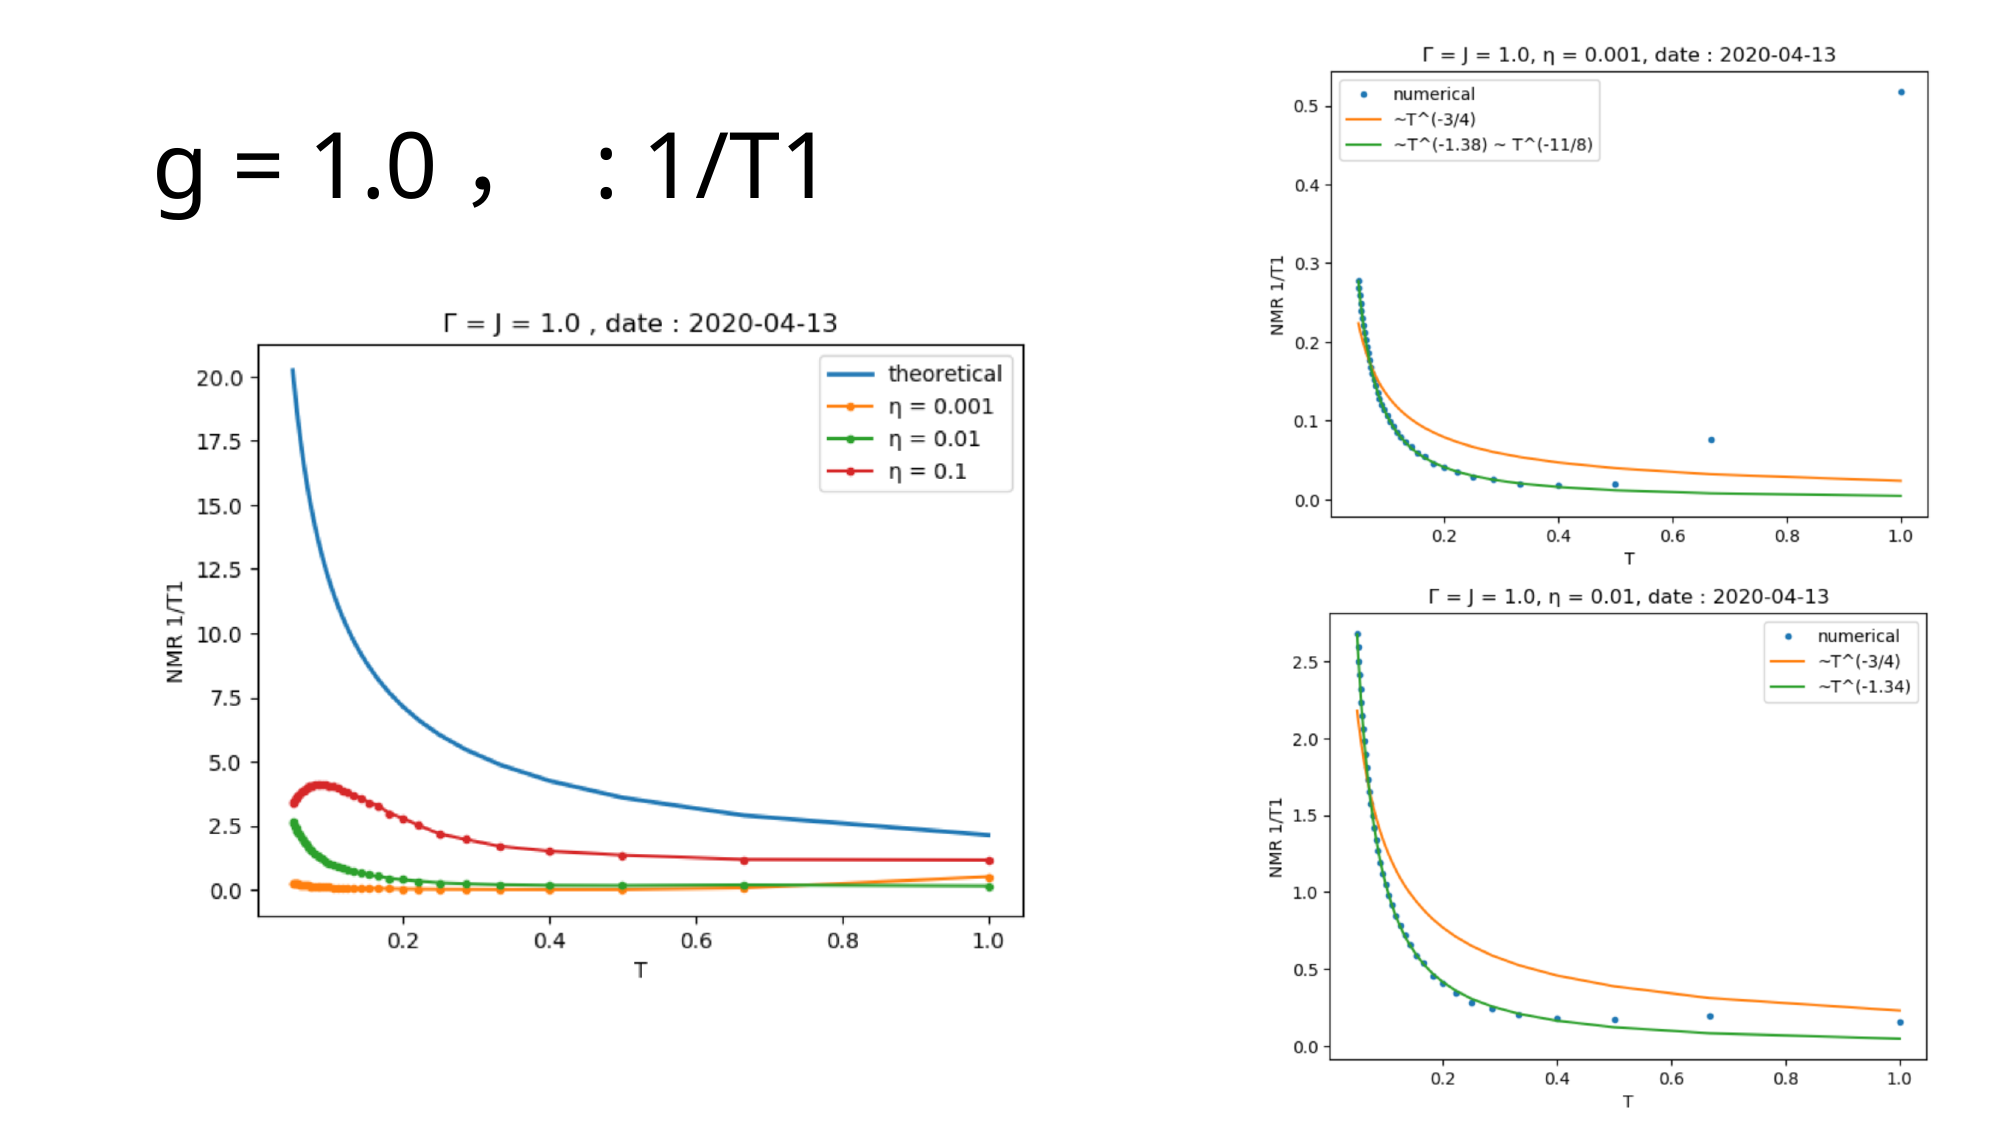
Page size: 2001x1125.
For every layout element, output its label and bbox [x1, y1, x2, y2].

picture [1257, 36, 1938, 1118]
picture [154, 306, 1032, 996]
